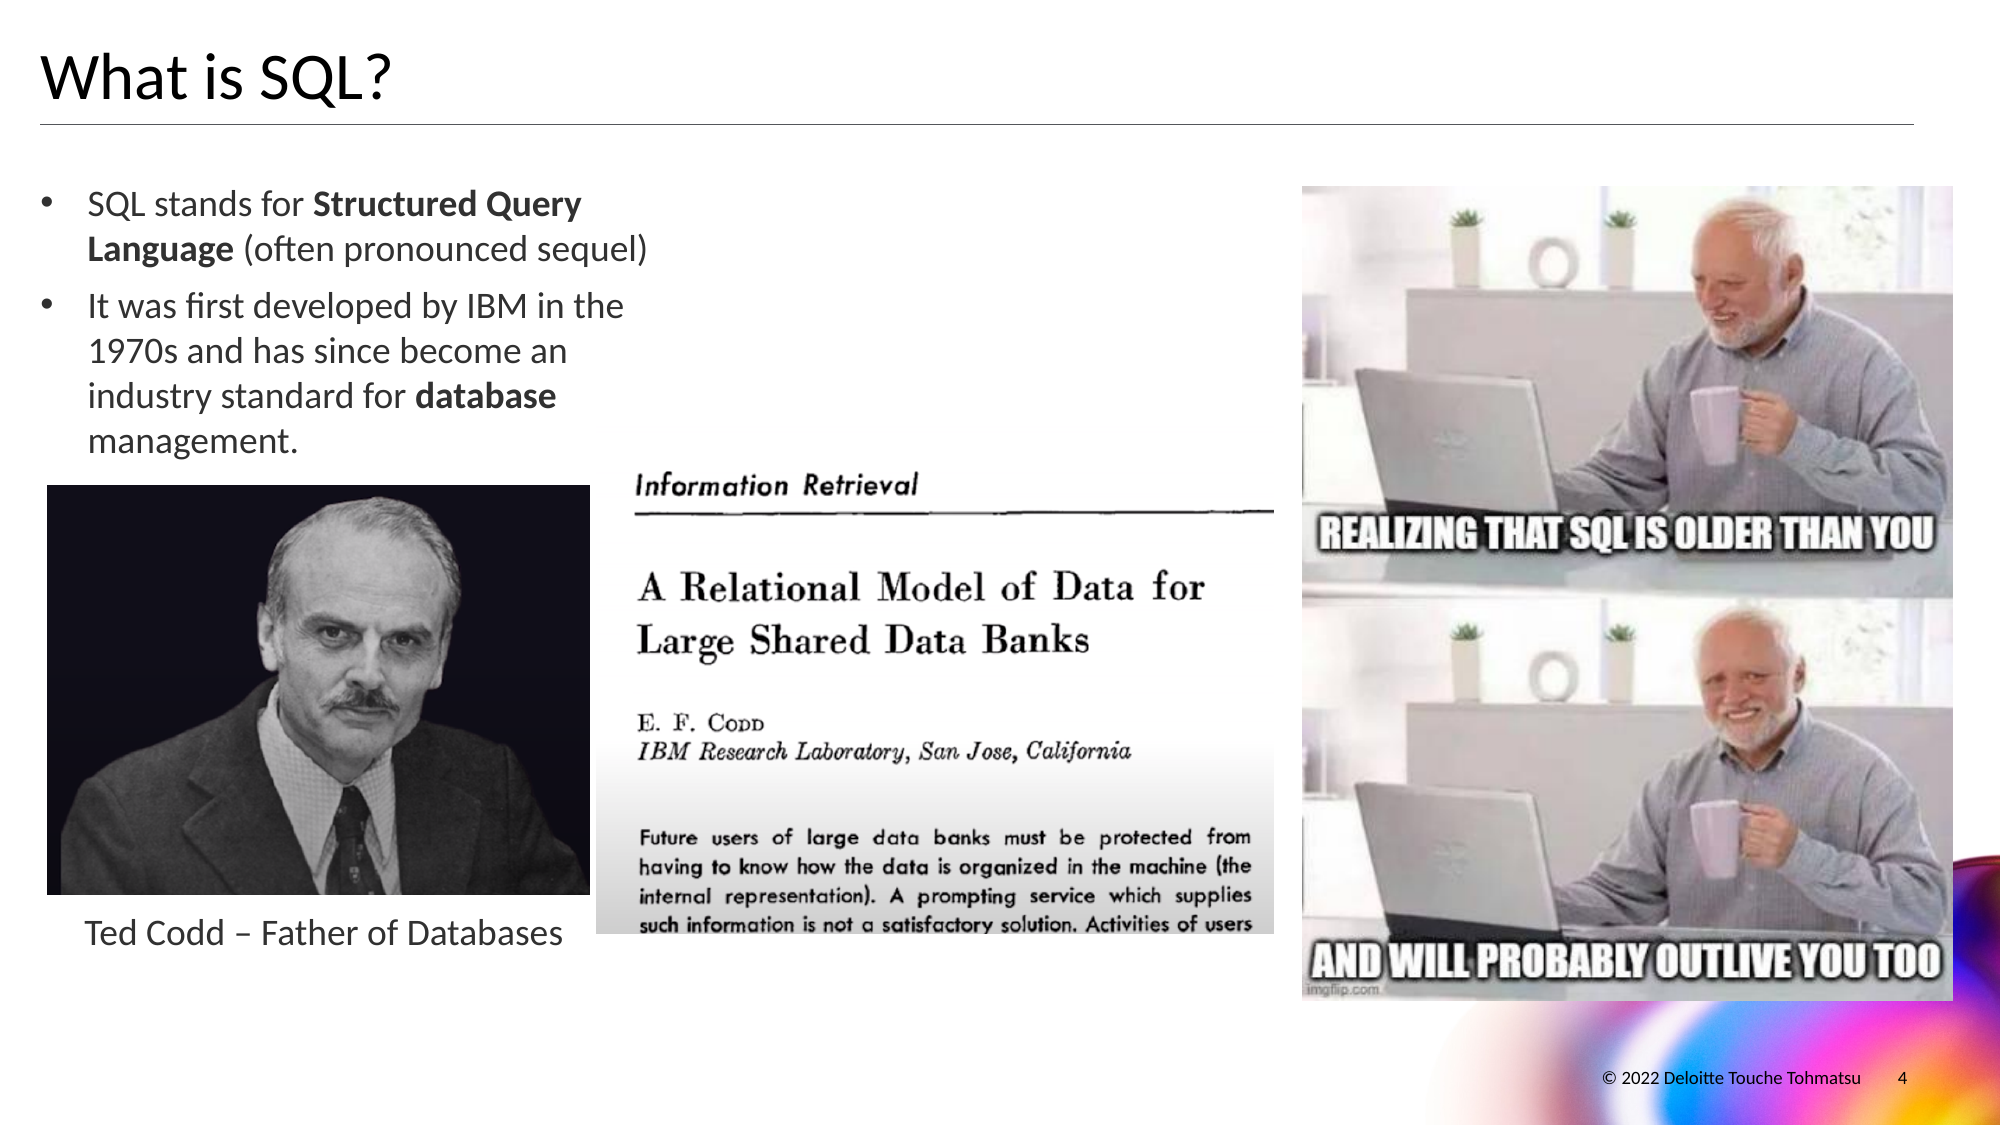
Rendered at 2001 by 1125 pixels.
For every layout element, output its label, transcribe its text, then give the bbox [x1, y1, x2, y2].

table_cell 1531 [590, 429, 596, 493]
picture [596, 186, 2000, 1125]
title What is SQL? [40, 33, 1878, 90]
text_box Ted Codd – Father of Databases [58, 907, 590, 953]
text_box SQL stands for Structured Query Language (often pronounced sequel) It was first developed by IBM in the 1970s and has since become an industry standard for database management. [40, 178, 673, 622]
picture [47, 485, 590, 895]
